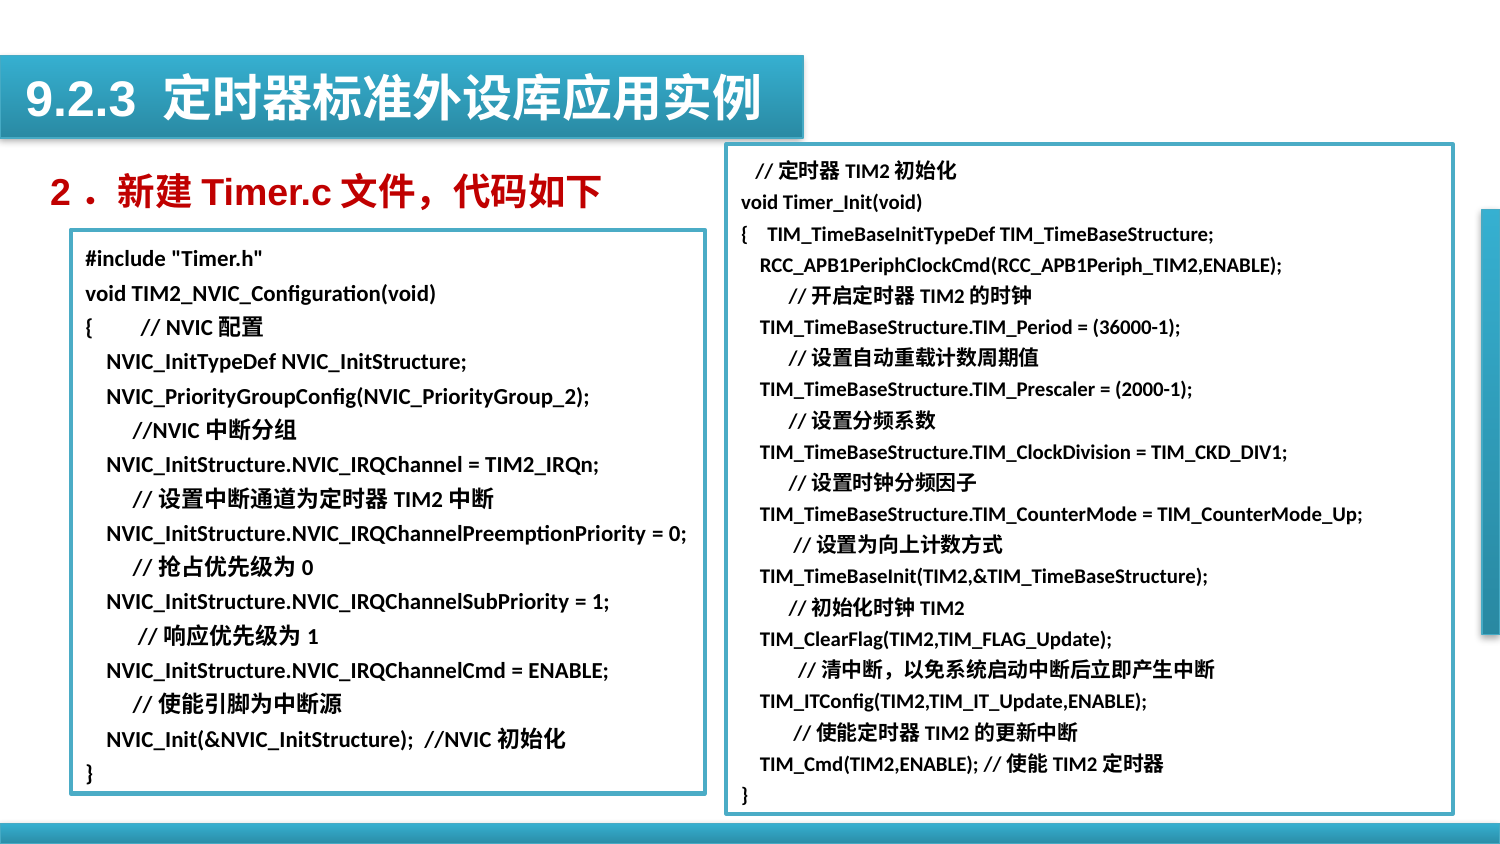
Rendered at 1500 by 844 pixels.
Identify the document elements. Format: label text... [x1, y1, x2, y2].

text_box //定时器TIM2初始化 void Timer_Init(void) { TIM_TimeBaseInitTypeDef TIM_TimeBaseStructure; RCC_APB1PeriphClockCmd(RCC_APB1Periph_TIM2,ENABLE); //开启定时器TIM2的时钟 TIM_TimeBaseStructure.TIM_Period = (36000-1); //设置自动重载计数周期值 TIM_TimeBaseStructure.TIM_Prescaler = (2000-1); //设置分频系数 TIM_TimeBaseStructure.TIM_ClockDivision = TIM_CKD_DIV1; //设置时钟分频因子 TIM_TimeBaseStructure.TIM_CounterMode = TIM_CounterMode_Up; //设置为向上计数方式 TIM_TimeBaseInit(TIM2,&TIM_TimeBaseStructure); //初始化时钟TIM2 TIM_ClearFlag(TIM2,TIM_FLAG_Update); //清中断，以免系统启动中断后立即产生中断 TIM_ITConfig(TIM2,TIM_IT_Update,ENABLE); //使能定时器TIM2的更新中断 TIM_Cmd(TIM2,ENABLE); //使能TIM2定时器 } [724, 142, 1455, 816]
text_box #include "Timer.h" void TIM2_NVIC_Configuration(void) { // NVIC配置 NVIC_InitTypeDef NVIC_InitStructure; NVIC_PriorityGroupConfig(NVIC_PriorityGroup_2); //NVIC中断分组 NVIC_InitStructure.NVIC_IRQChannel = TIM2_IRQn; //设置中断通道为定时器TIM2中断 NVIC_InitStructure.NVIC_IRQChannelPreemptionPriority = 0; //抢占优先级为0 NVIC_InitStructure.NVIC_IRQChannelSubPriority = 1; //响应优先级为1 NVIC_InitStructure.NVIC_IRQChannelCmd = ENABLE; //使能引脚为中断源 NVIC_Init(&NVIC_InitStructure); //NVIC初始化 } [69, 228, 707, 796]
text_box [0, 55, 804, 139]
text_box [1105, 364, 1353, 798]
text_box 9.2.3 定时器标准外设库应用实例 [10, 59, 778, 134]
text_box 2．新建Timer.c文件，代码如下 [35, 160, 619, 221]
